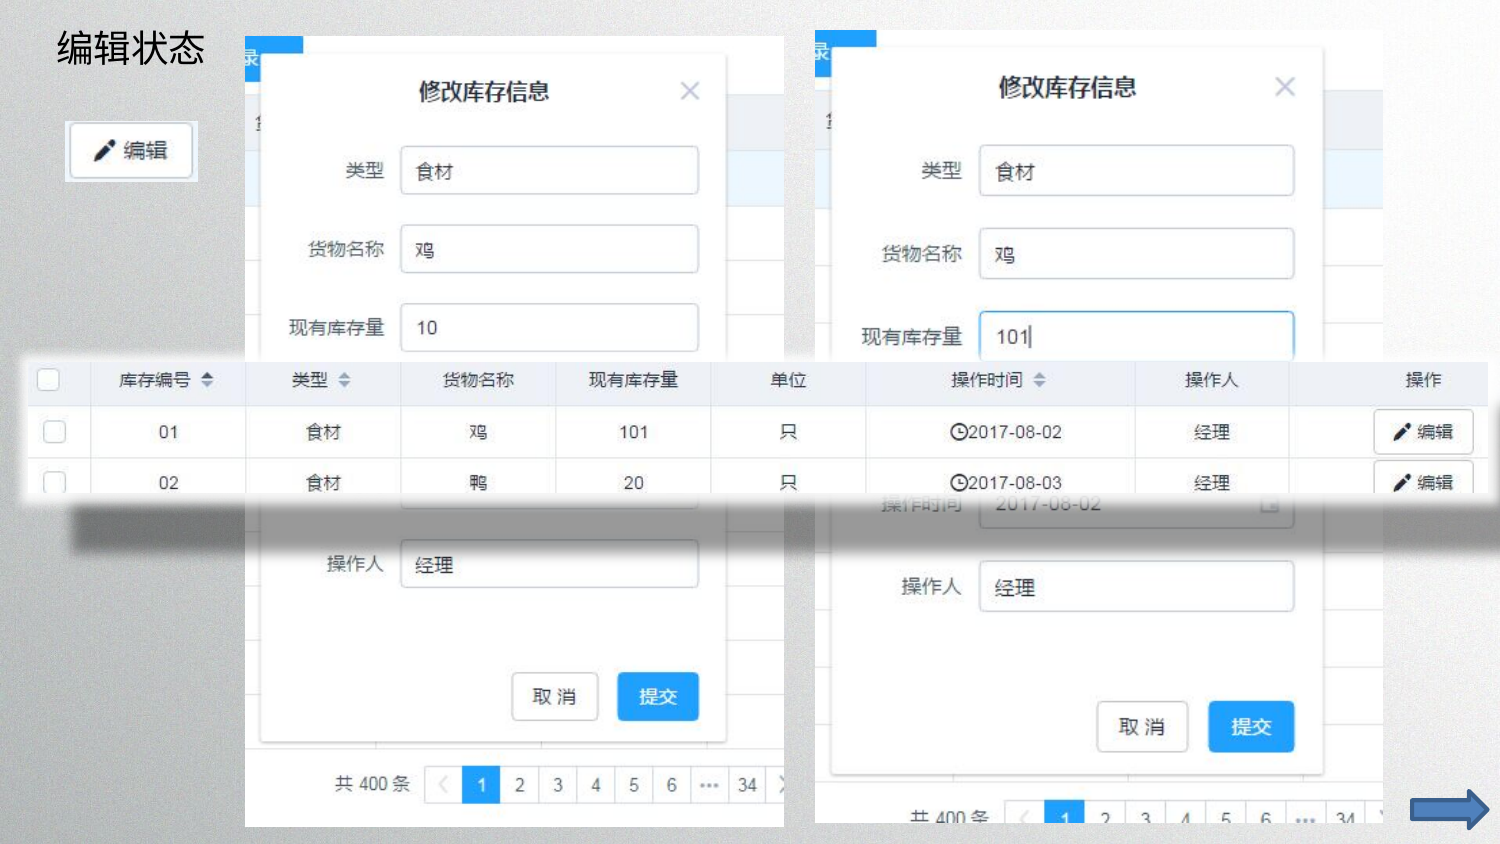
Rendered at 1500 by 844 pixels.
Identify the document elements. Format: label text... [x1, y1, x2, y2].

picture [0, 0, 1500, 844]
text_box [1410, 789, 1490, 831]
text_box 编辑状态 [41, 18, 222, 78]
